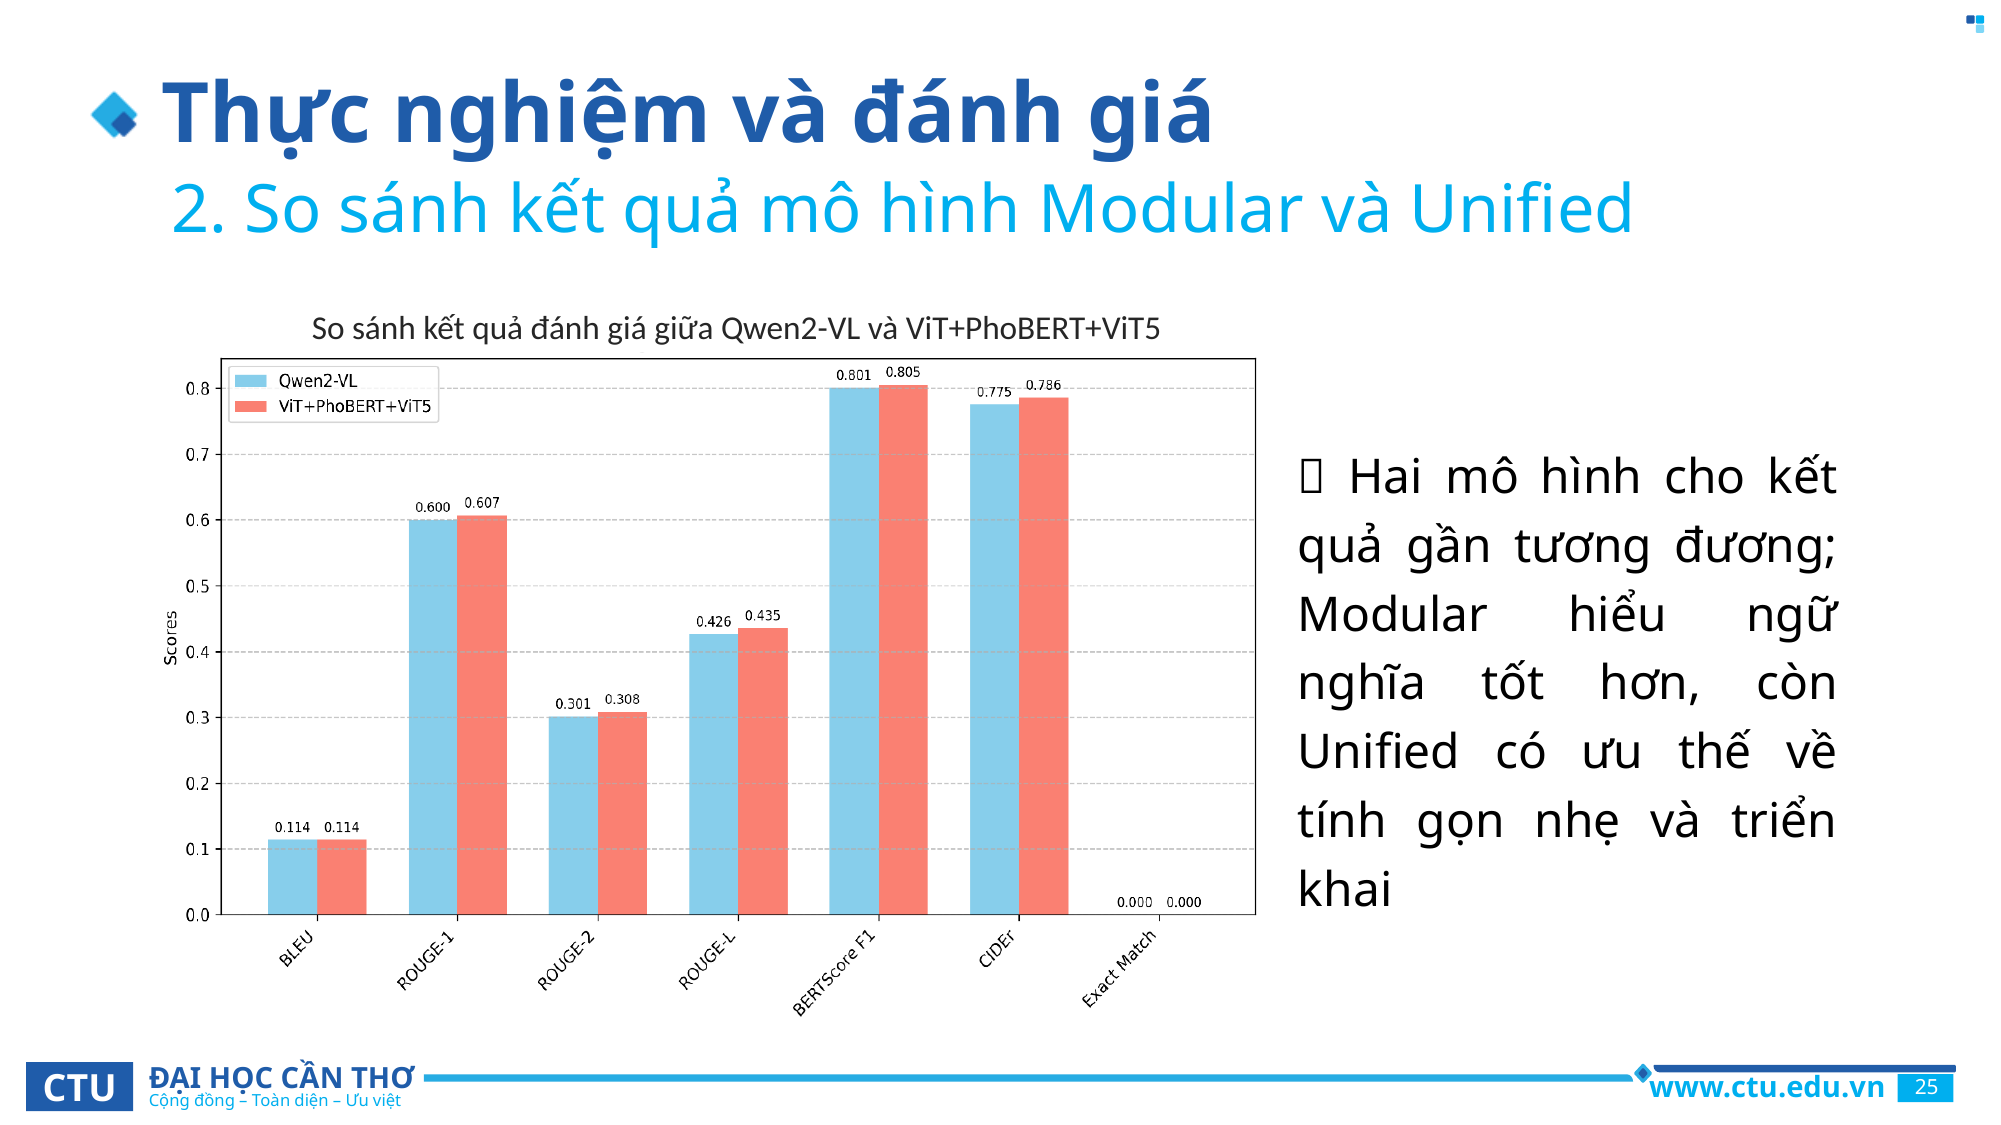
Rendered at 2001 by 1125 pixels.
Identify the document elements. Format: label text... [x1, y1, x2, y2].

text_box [146, 298, 1272, 1038]
text_box  Hai mô hình cho kết quả gần tương đương; Modular hiểu ngữ nghĩa tốt hơn, còn Unified có ưu thế về tính gọn nhẹ và triển khai [1283, 426, 1854, 924]
picture [74, 74, 157, 148]
title Thực nghiệm và đánh giá [146, 37, 1793, 169]
subtitle 2. So sánh kết quả mô hình Modular và Unified [156, 167, 1843, 299]
